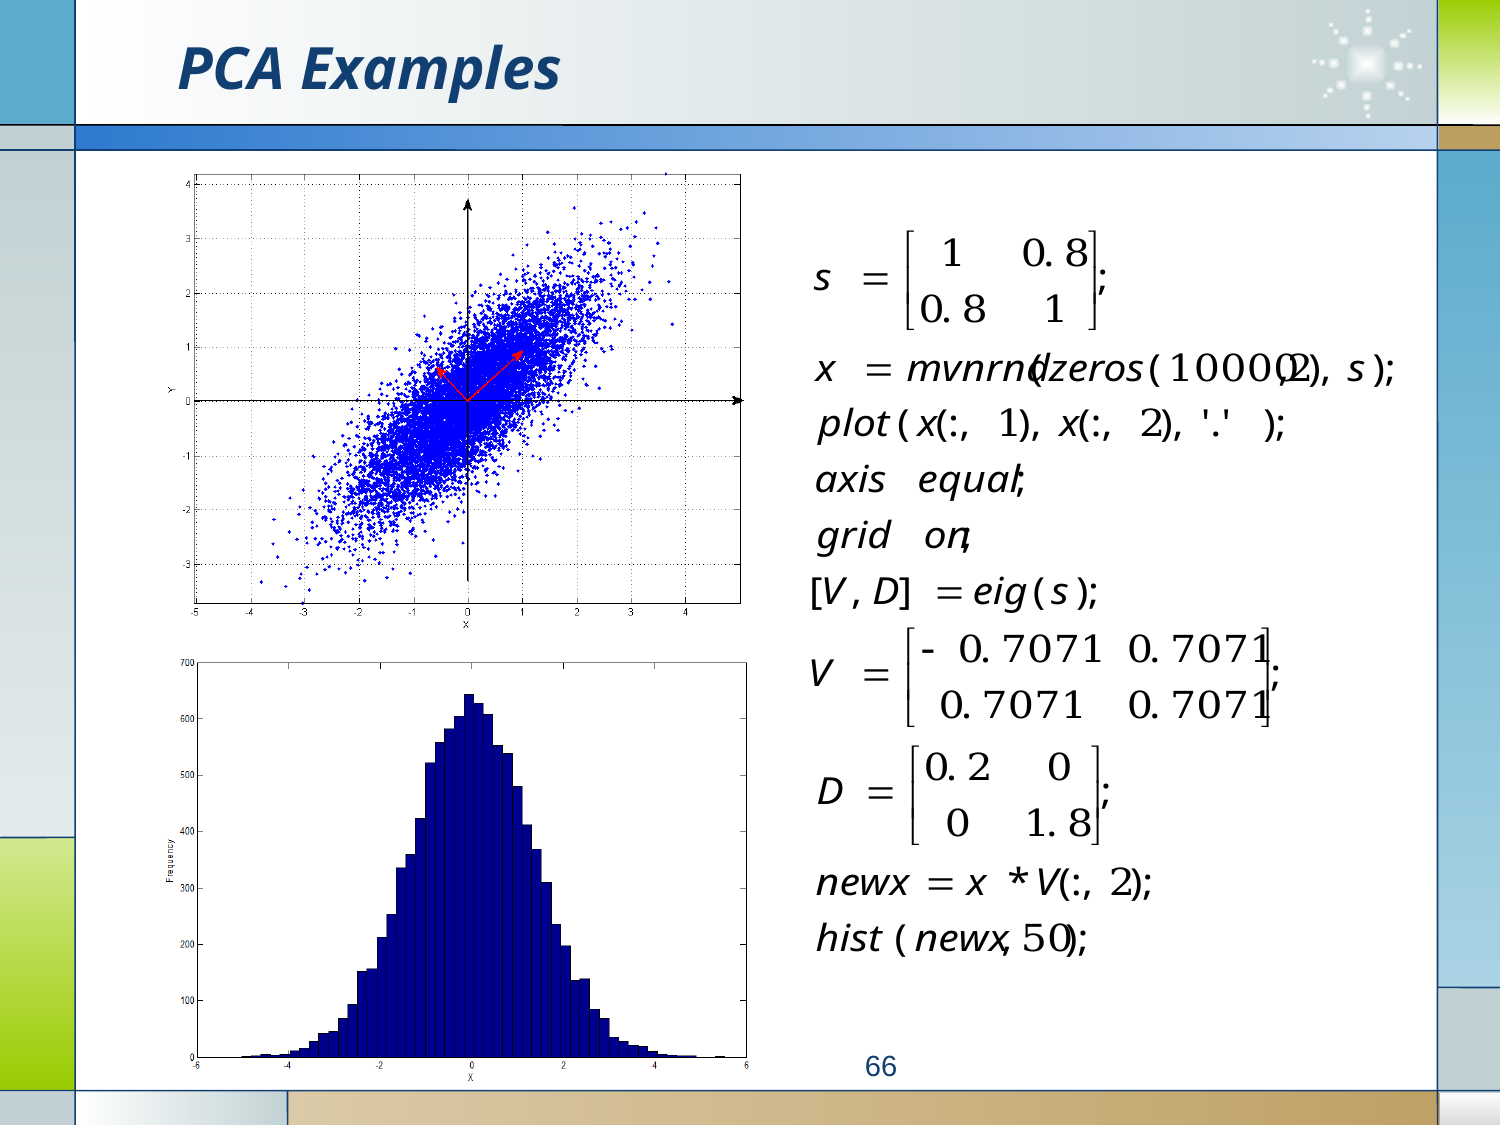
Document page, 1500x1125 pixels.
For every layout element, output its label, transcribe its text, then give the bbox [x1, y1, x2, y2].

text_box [810, 224, 1415, 963]
picture [149, 649, 763, 1086]
picture [149, 162, 763, 646]
slide_number 66 [766, 1039, 913, 1081]
title PCA Examples [162, 19, 1263, 113]
